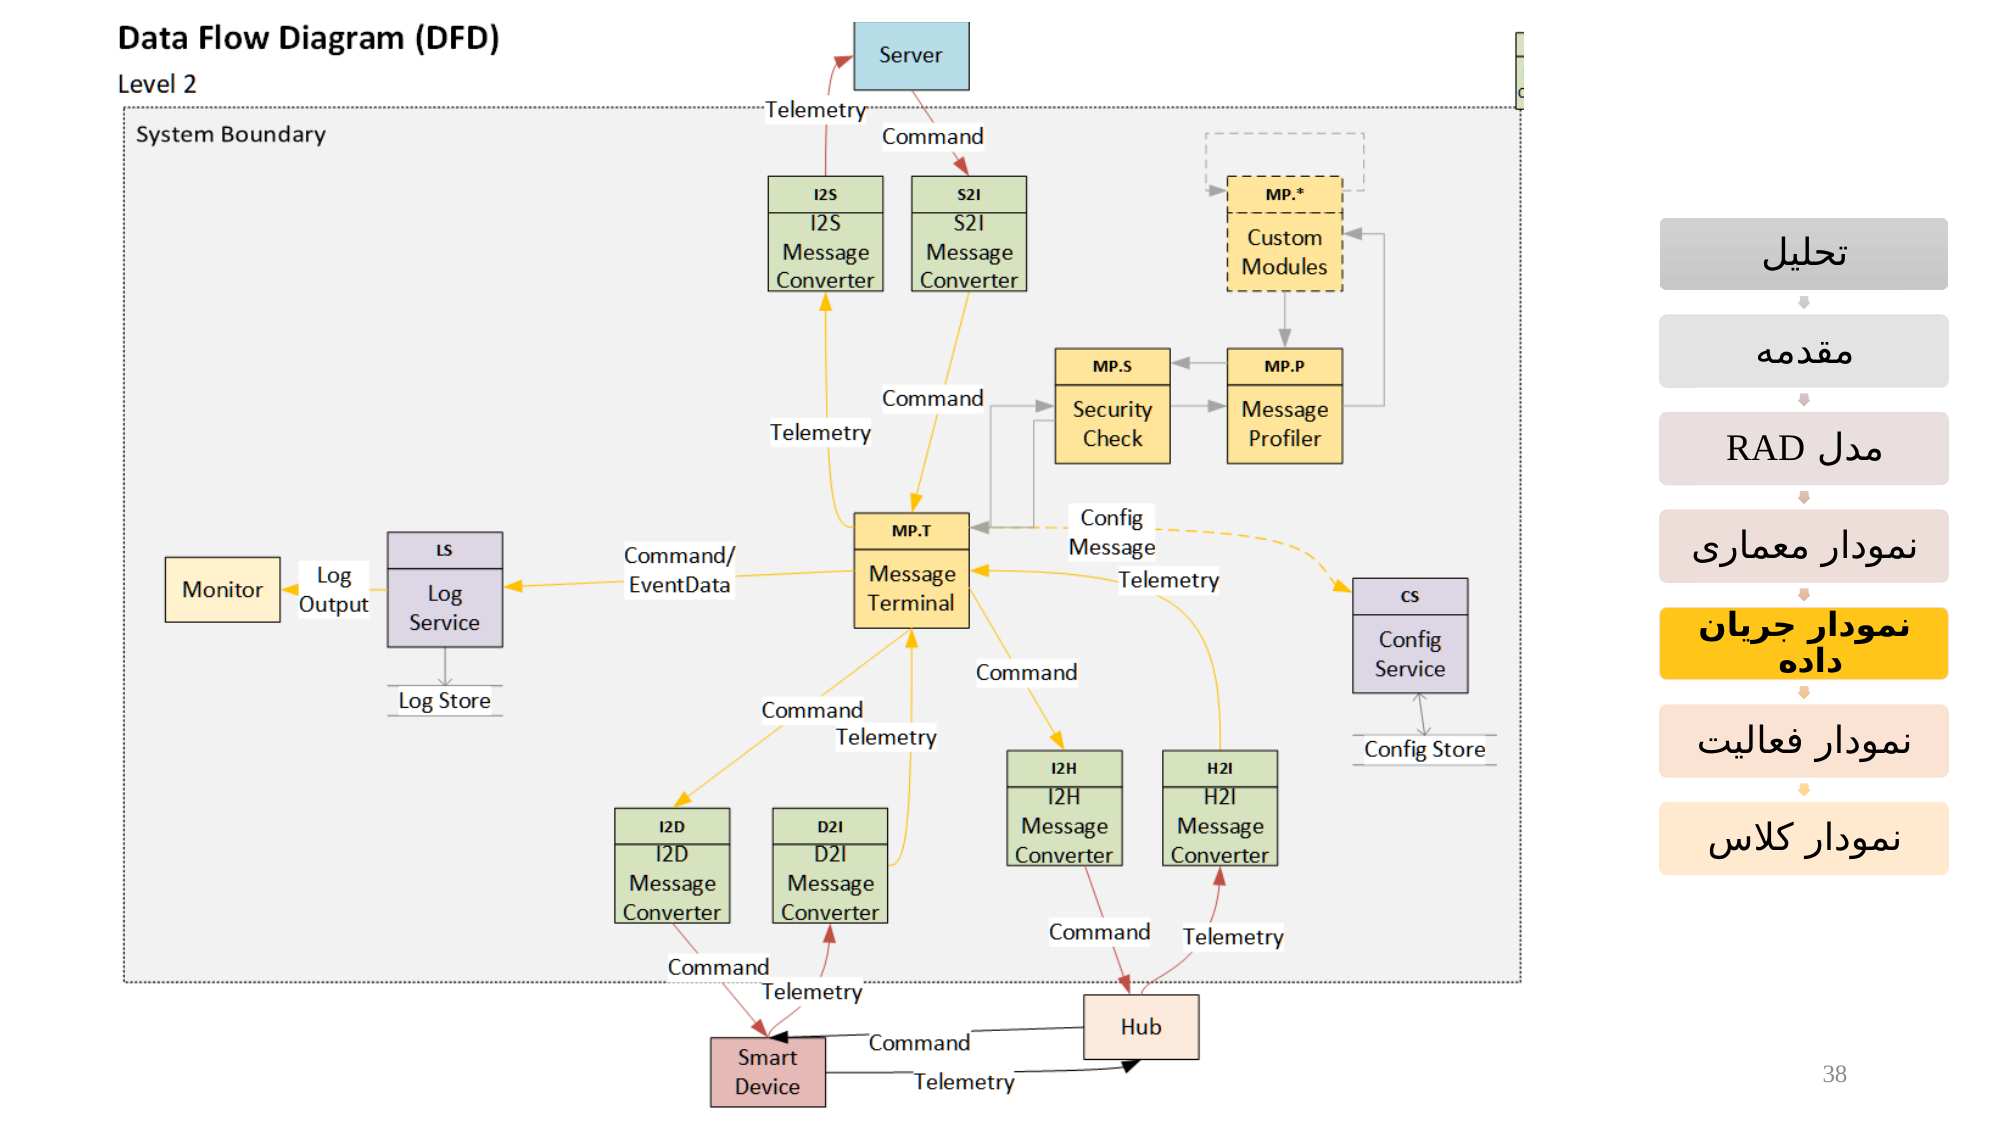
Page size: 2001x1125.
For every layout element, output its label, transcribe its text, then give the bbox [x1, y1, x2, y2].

picture [109, 22, 1524, 1115]
slide_number 38 [1524, 1042, 1863, 1103]
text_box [1659, 83, 1949, 1009]
